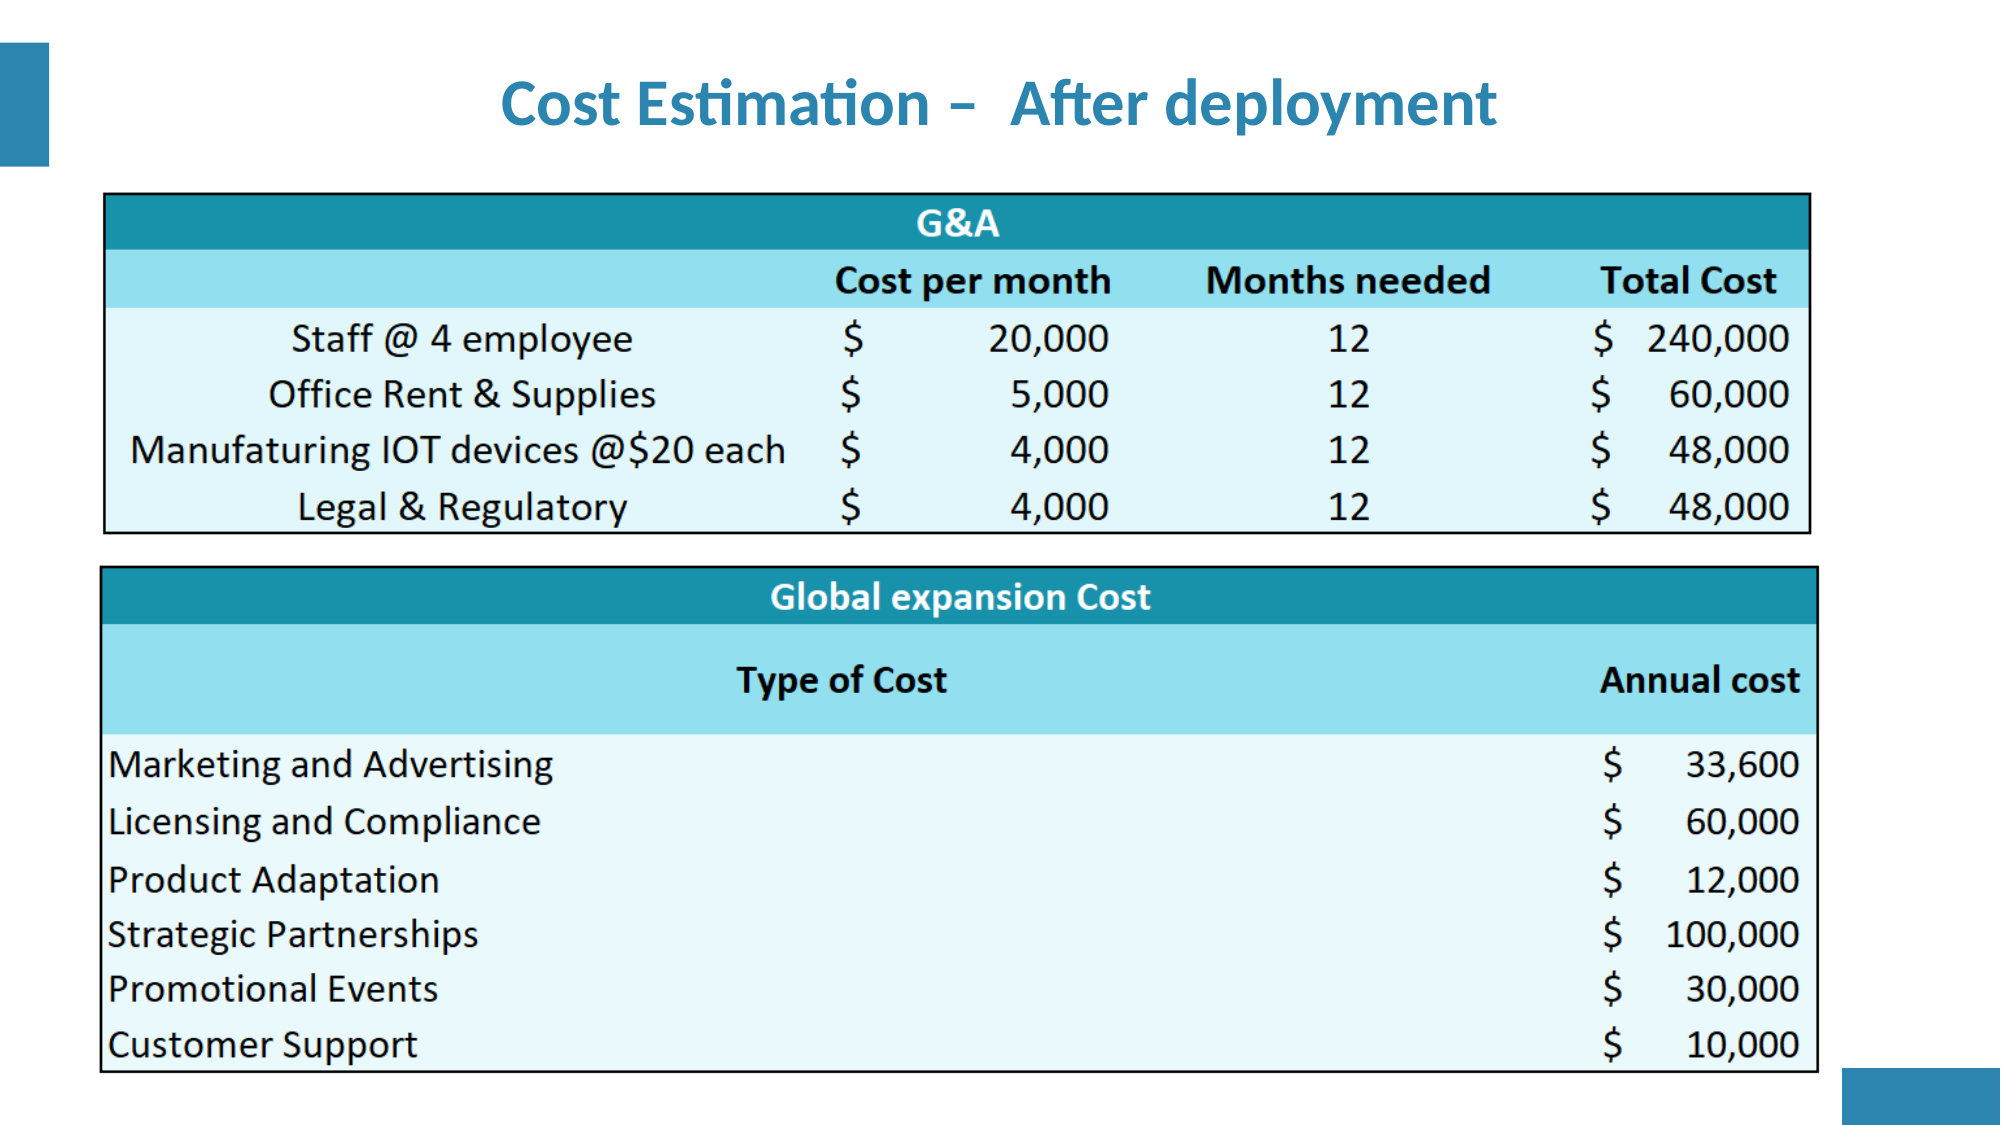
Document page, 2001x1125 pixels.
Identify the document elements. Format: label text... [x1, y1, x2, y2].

title Cost Estimation – After deployment [55, 82, 1946, 207]
picture [81, 163, 1818, 536]
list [70, 536, 1836, 1090]
